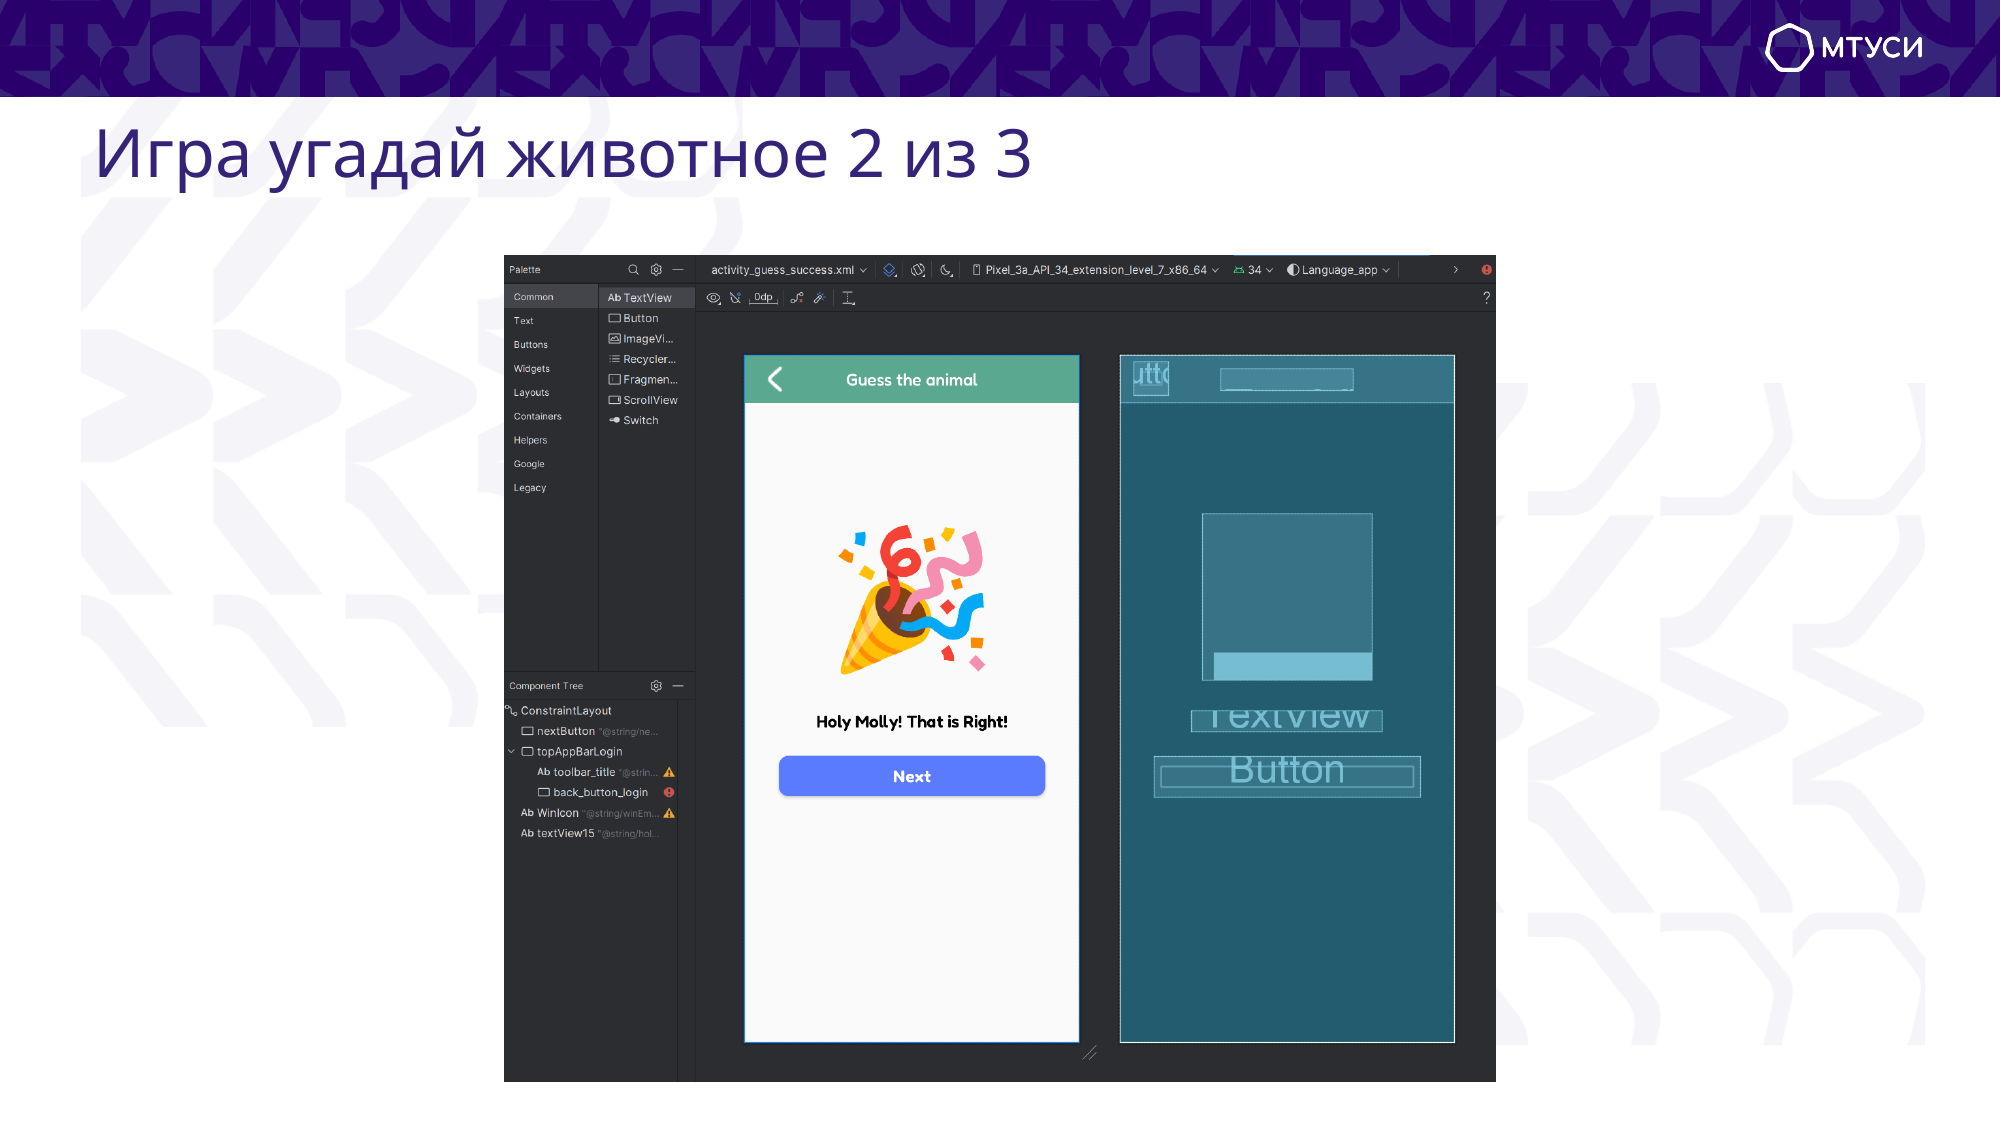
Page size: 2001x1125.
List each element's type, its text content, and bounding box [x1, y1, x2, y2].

title Игра угадай животное 2 из 3 [78, 103, 1922, 291]
picture [0, 0, 2000, 1111]
